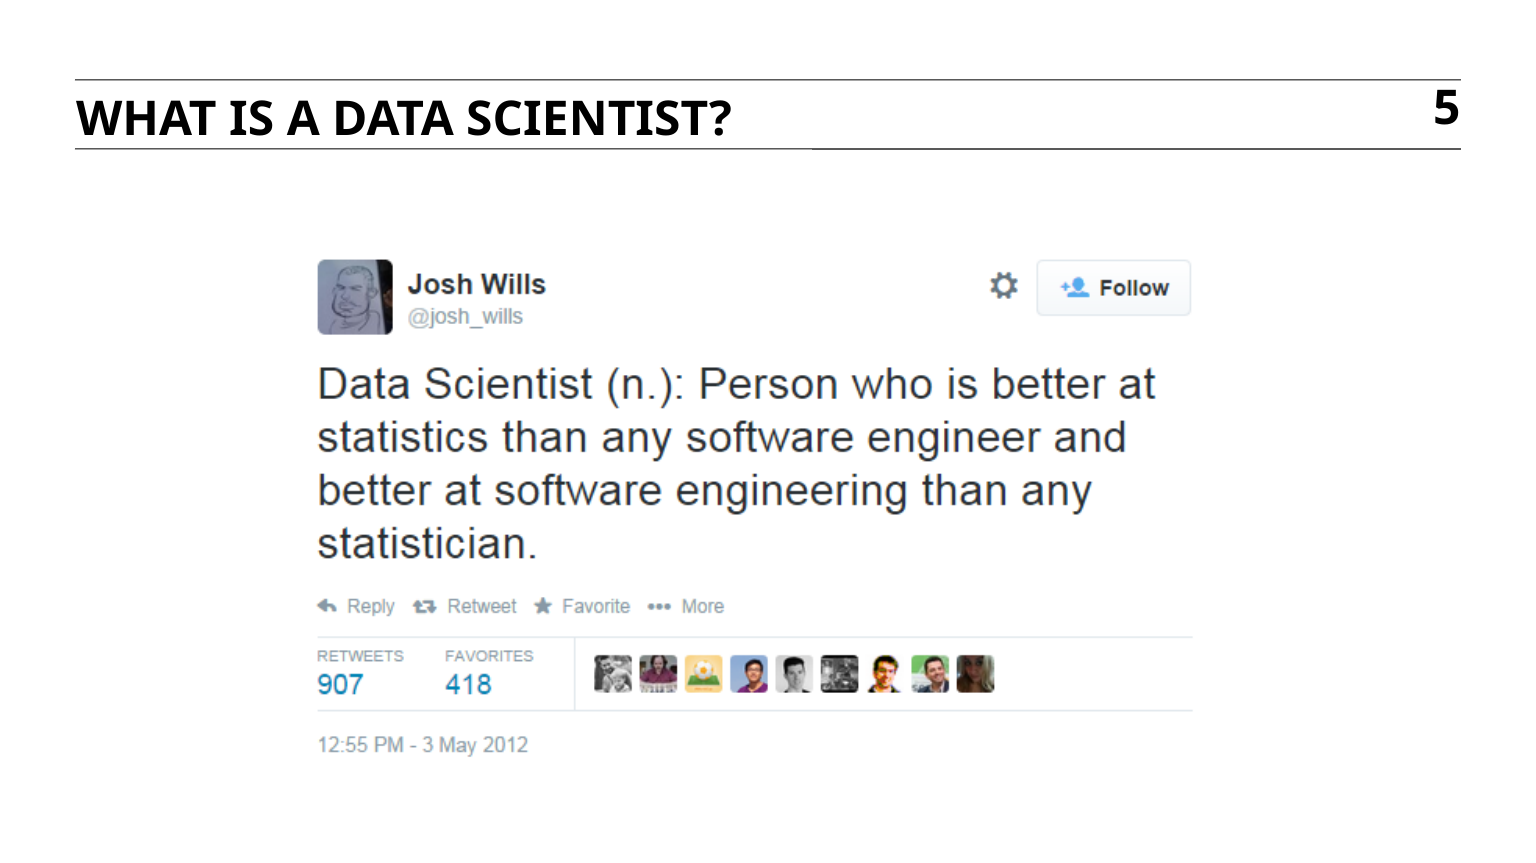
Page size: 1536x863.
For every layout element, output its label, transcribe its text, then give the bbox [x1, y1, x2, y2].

picture [267, 218, 1236, 786]
slide_number 5 [1419, 92, 1461, 144]
list WHAT IS A DATA SCIENTIST? [60, 86, 1111, 137]
